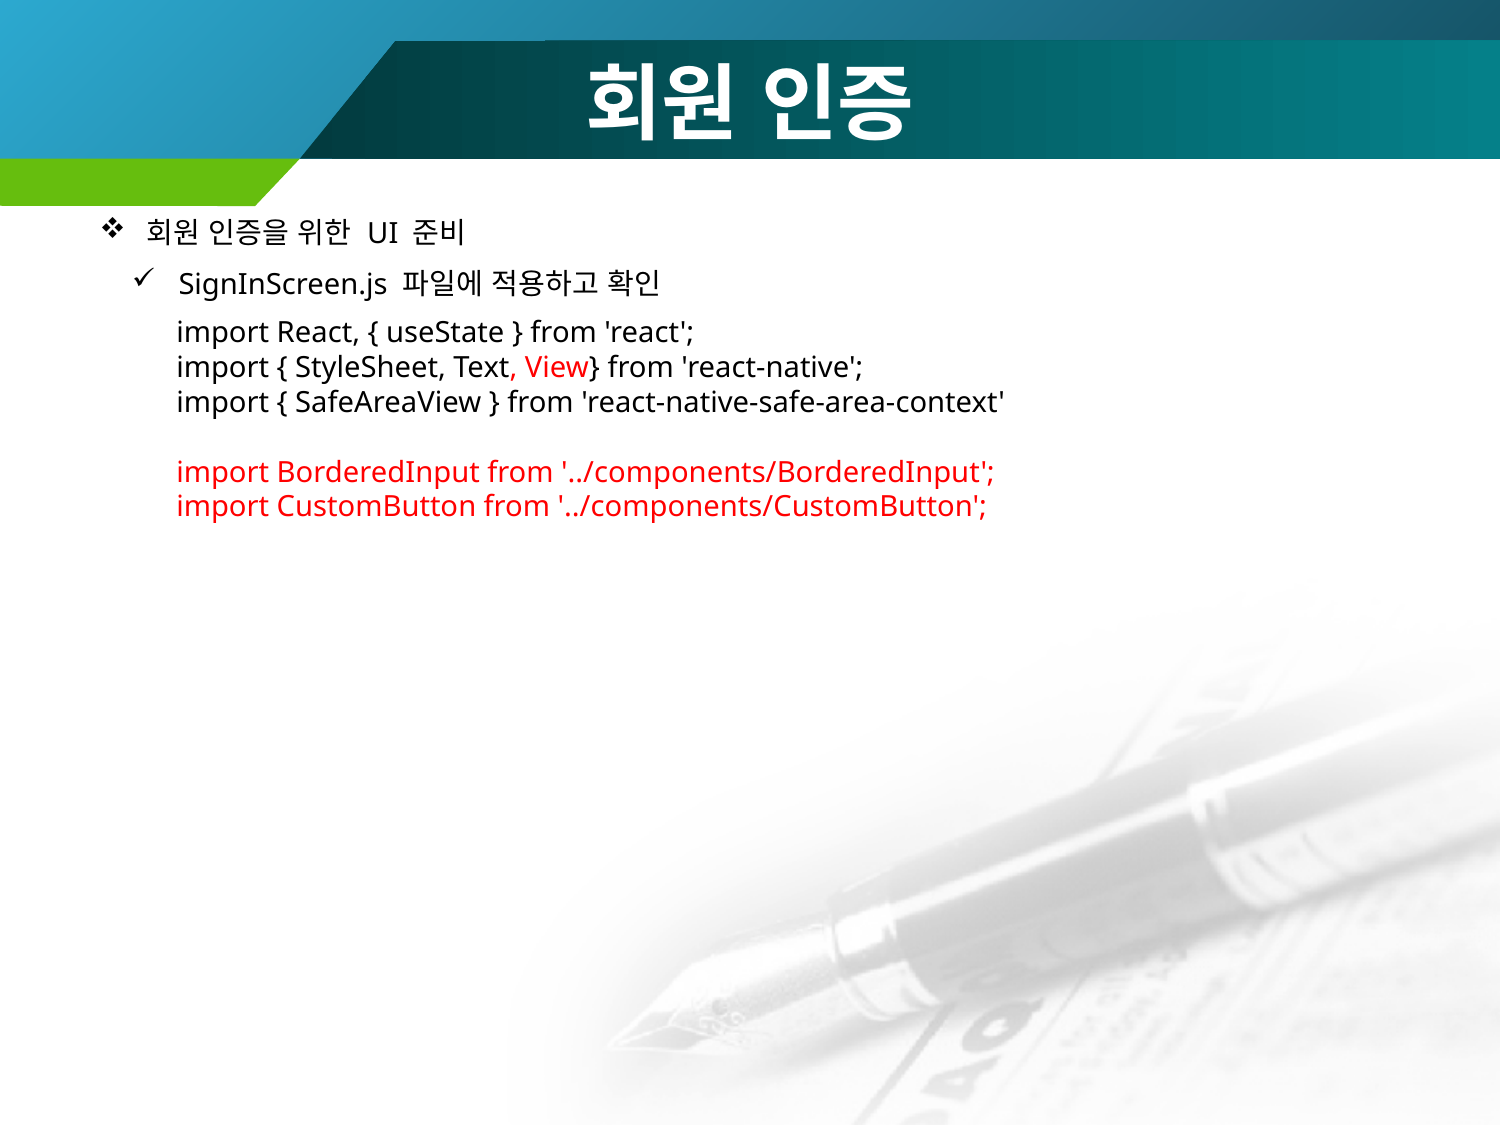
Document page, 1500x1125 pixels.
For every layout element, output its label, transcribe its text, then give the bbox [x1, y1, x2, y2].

list 회원 인증을 위한 UI 준비 SignInScreen.js 파일에 적용하고 확인 import React, { useState } from 'react'; import { StyleSheet, Text, View} from 'react-native'; import { SafeAreaView } from 'react-native-safe-area-context' import BorderedInput from '../components/BorderedInput'; import CustomButton from '../components/CustomButton'; [75, 207, 1434, 1059]
title 회원 인증 [0, 37, 1500, 163]
picture [490, 448, 1500, 1125]
